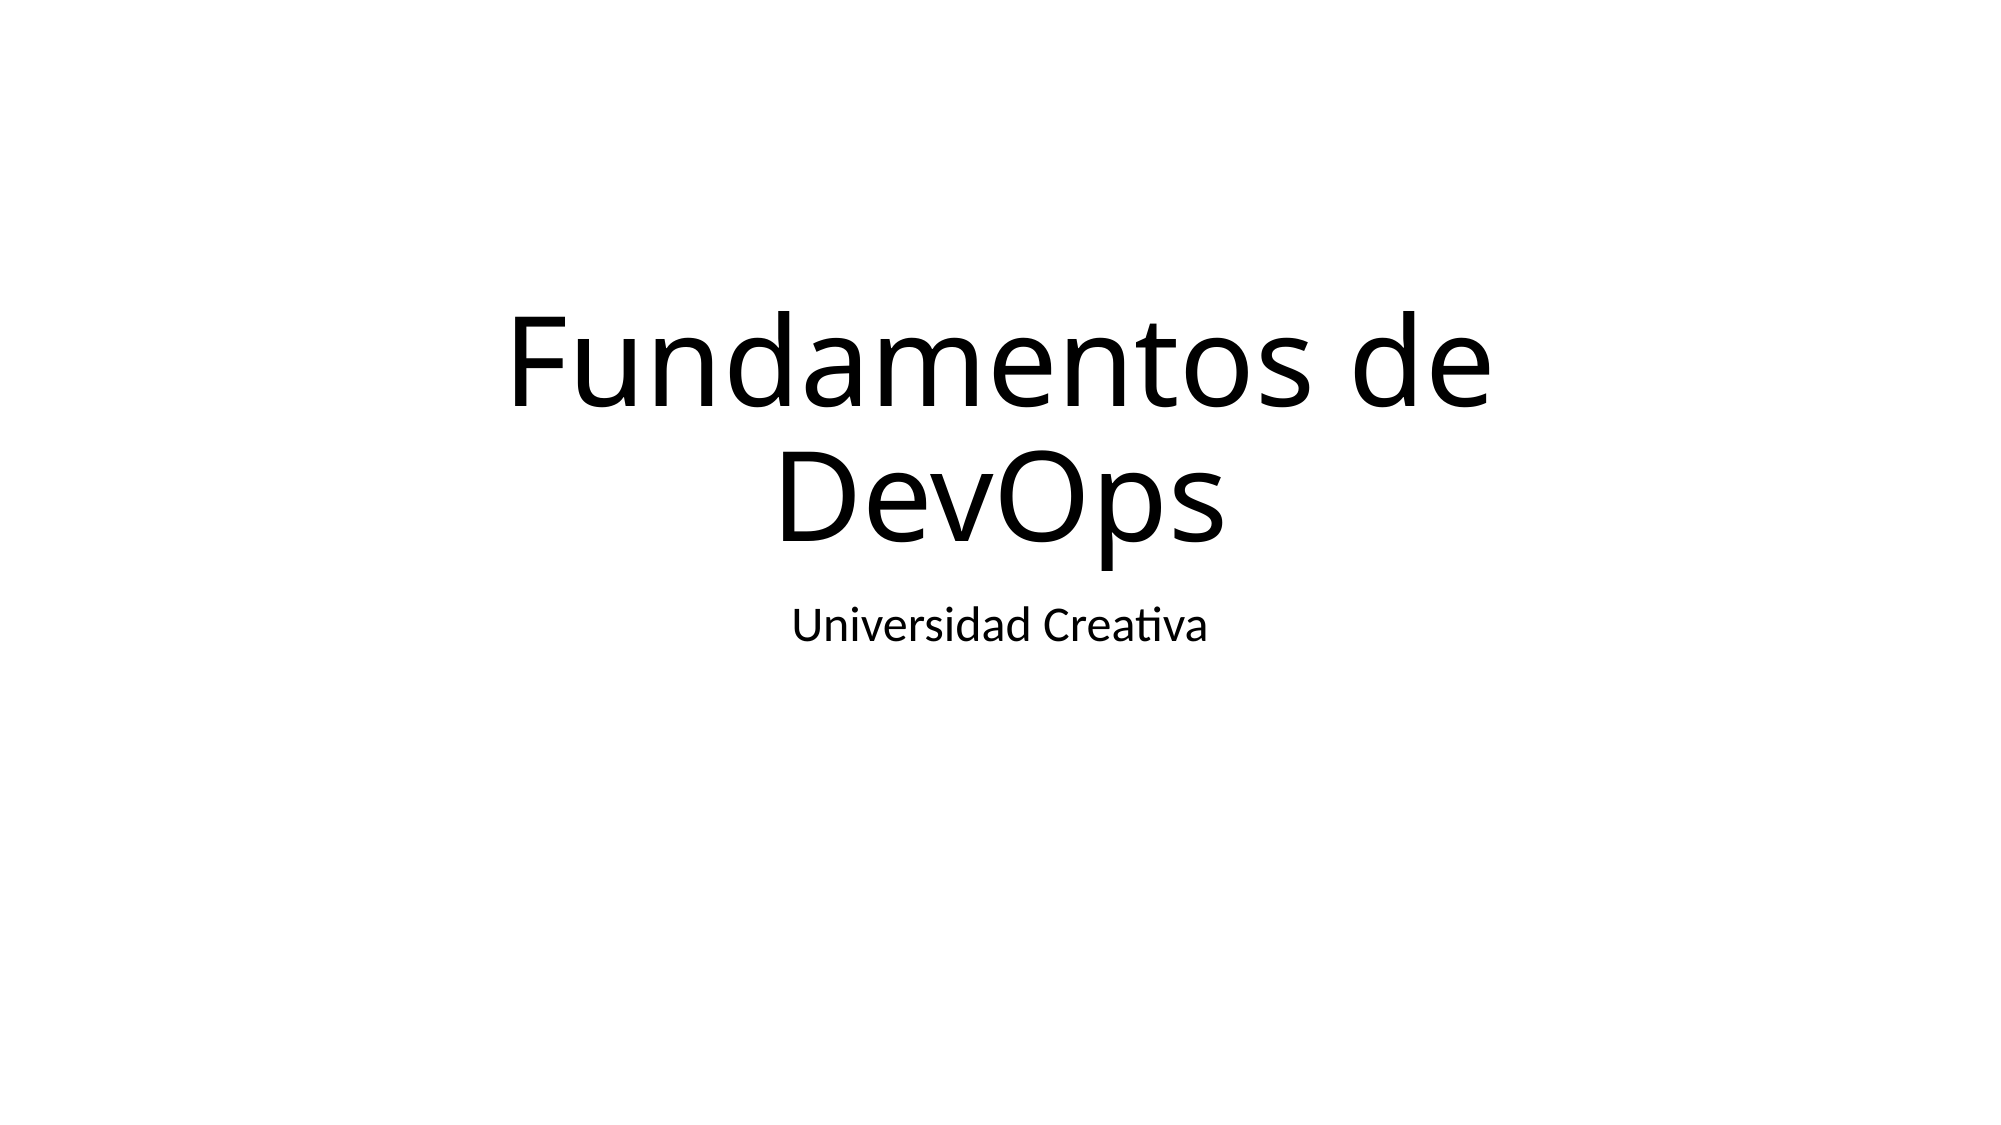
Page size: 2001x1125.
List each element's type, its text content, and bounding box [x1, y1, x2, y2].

subtitle Universidad Creativa [249, 590, 1750, 863]
title Fundamentos de DevOps [249, 184, 1750, 576]
